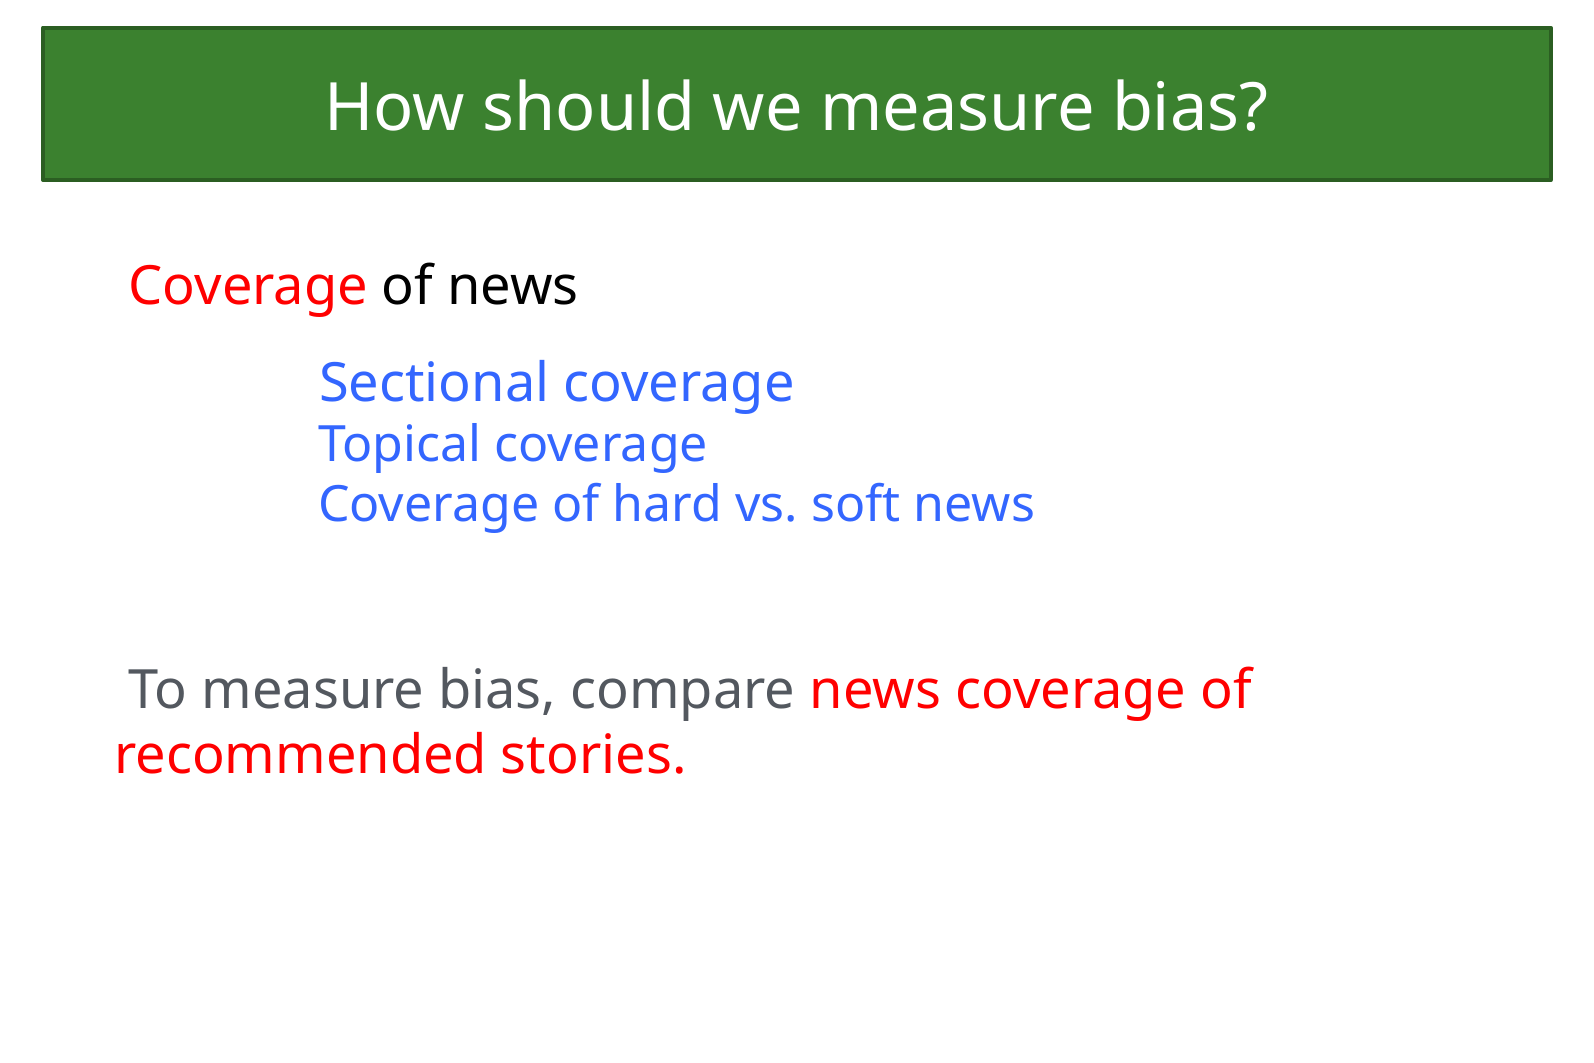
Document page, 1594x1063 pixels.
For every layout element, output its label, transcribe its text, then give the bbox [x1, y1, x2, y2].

title How should we measure bias? [41, 26, 1553, 182]
list Coverage of news Sectional coverage Topical coverage Coverage of hard vs. soft news To measure bias, compare news coverage of recommended stories. [103, 239, 1343, 903]
